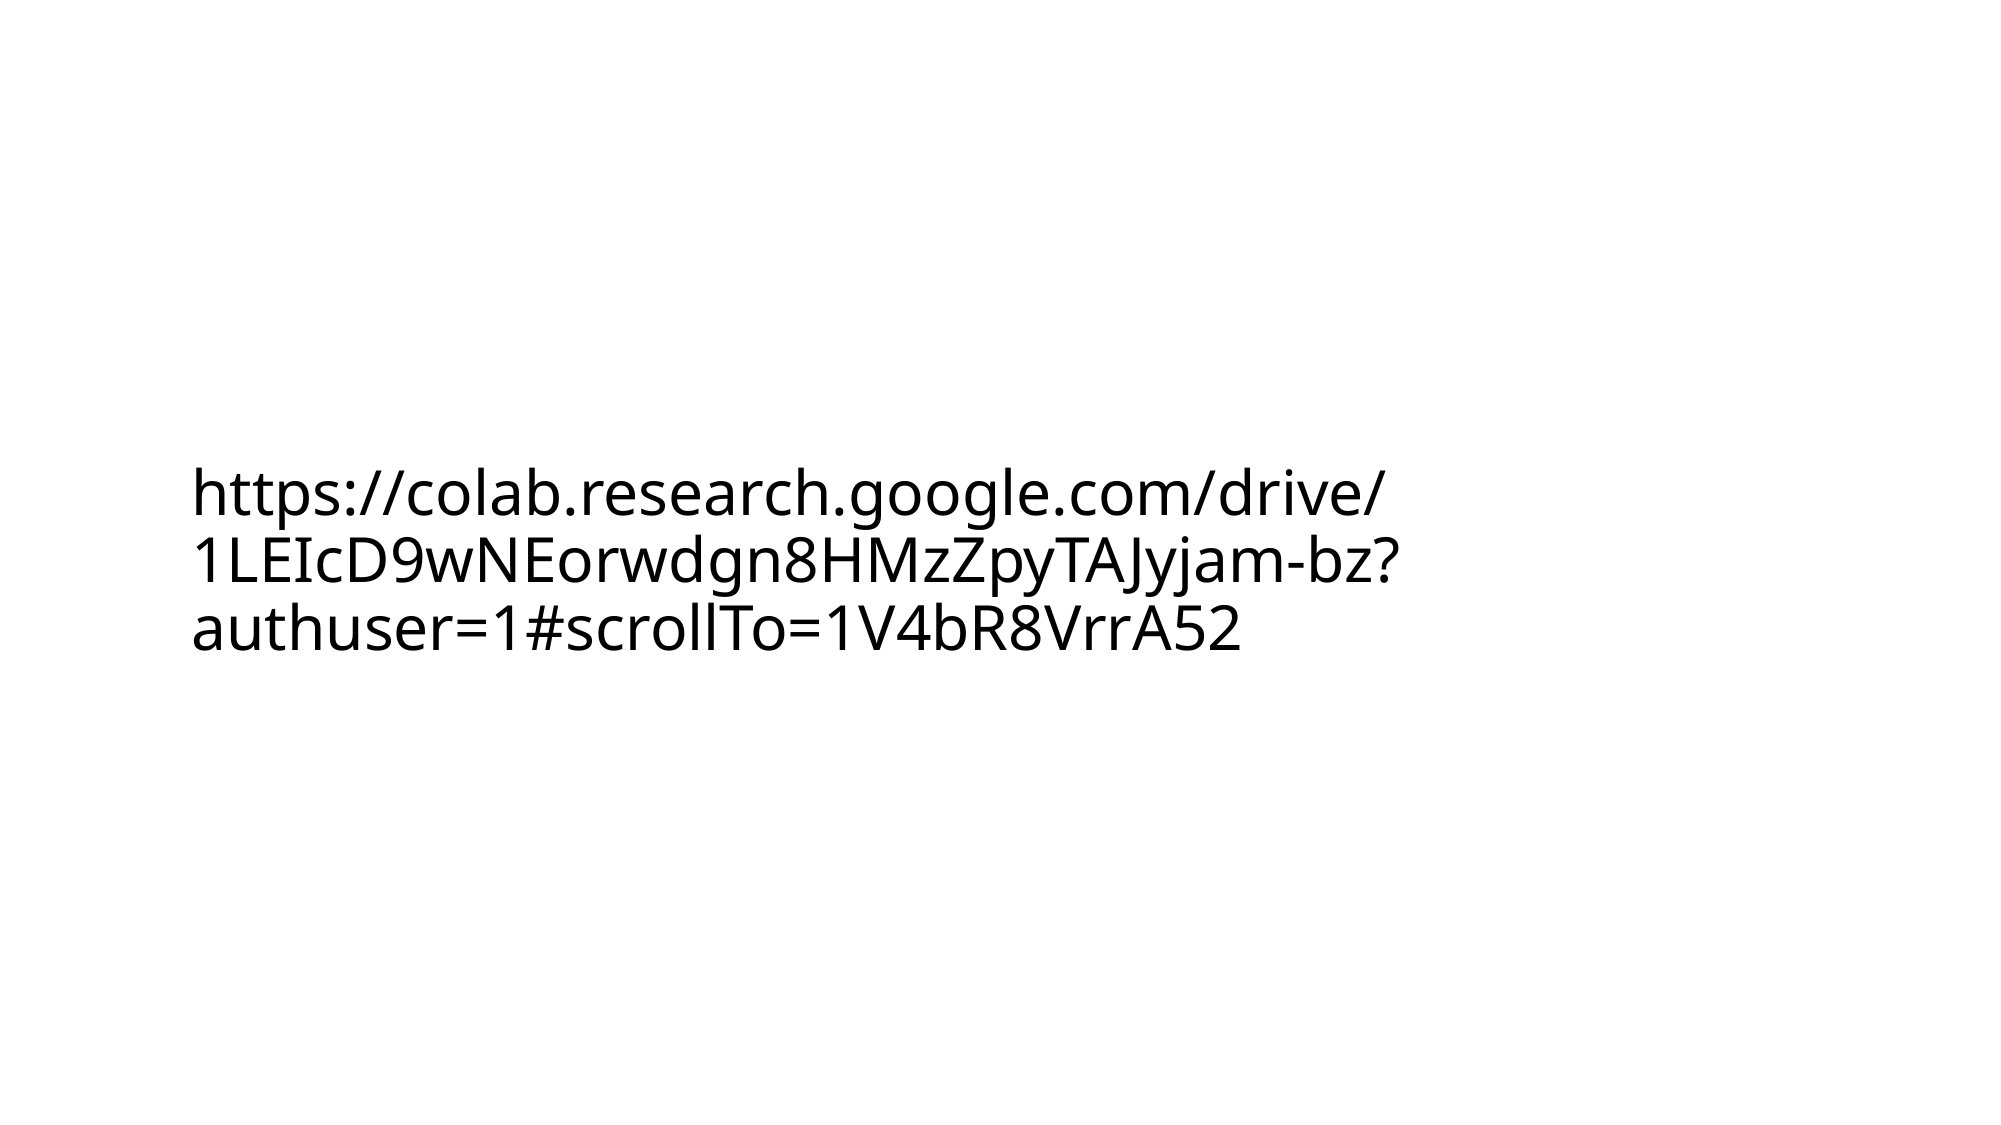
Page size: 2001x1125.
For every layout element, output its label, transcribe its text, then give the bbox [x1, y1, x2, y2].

title https://colab.research.google.com/drive/1LEIcD9wNEorwdgn8HMzZpyTAJyjam-bz?authuser=1#scrollTo=1V4bR8VrrA52 [176, 453, 1902, 672]
